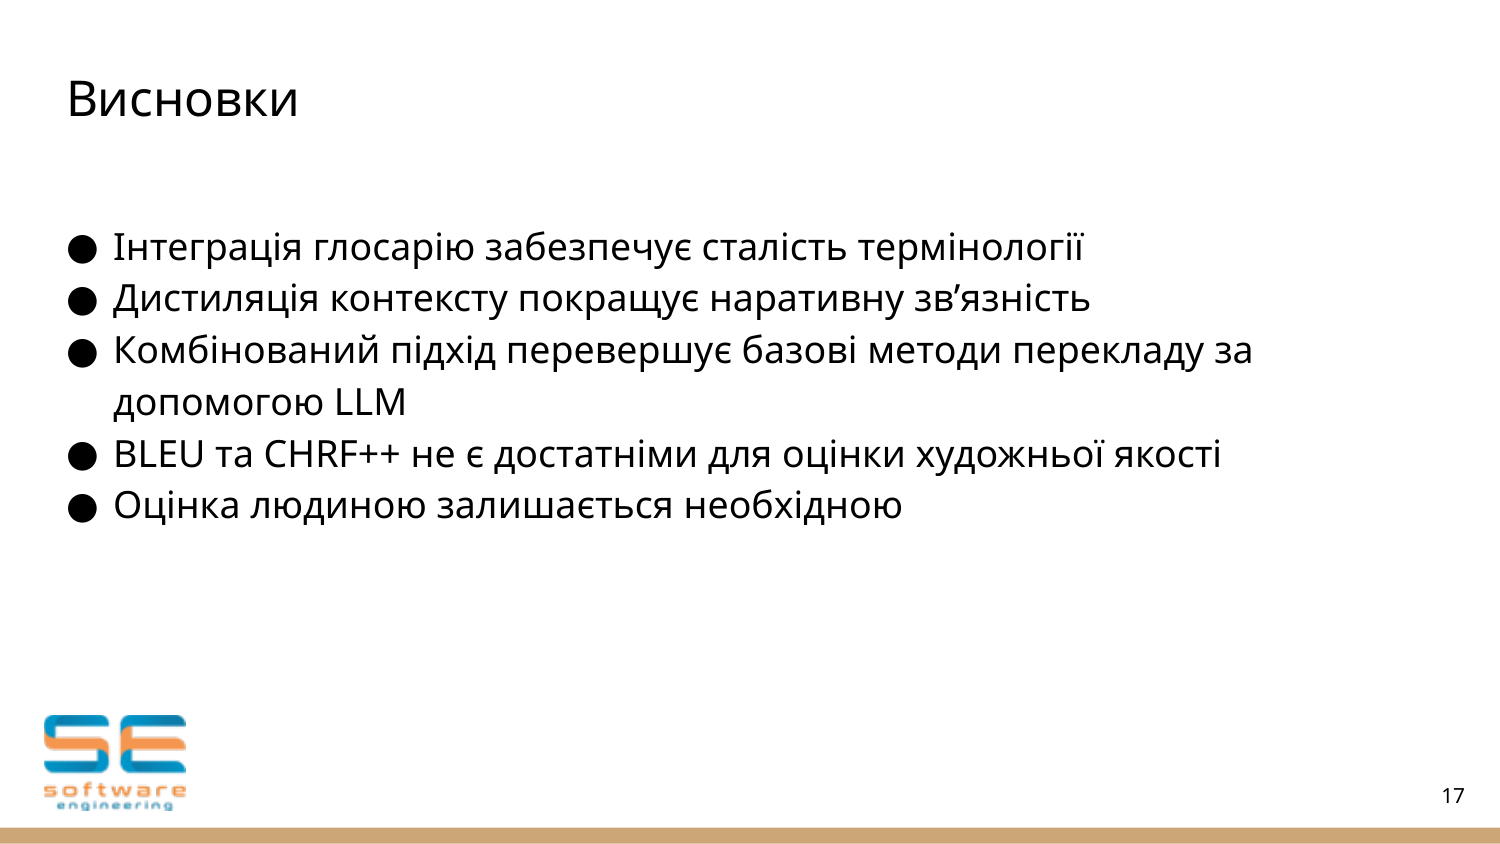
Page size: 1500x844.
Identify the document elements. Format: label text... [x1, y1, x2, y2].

title Висновки [51, 51, 1449, 142]
slide_number 17 [1389, 764, 1480, 830]
list Інтеграція глосарію забезпечує сталість термінології Дистиляція контексту покращує наративну зв’язність Комбінований підхід перевершує базові методи перекладу за допомогою LLM BLEU та CHRF++ не є достатніми для оцінки художньої якості Оцінка людиною залишається необхідною [51, 200, 1449, 752]
picture [43, 714, 186, 811]
